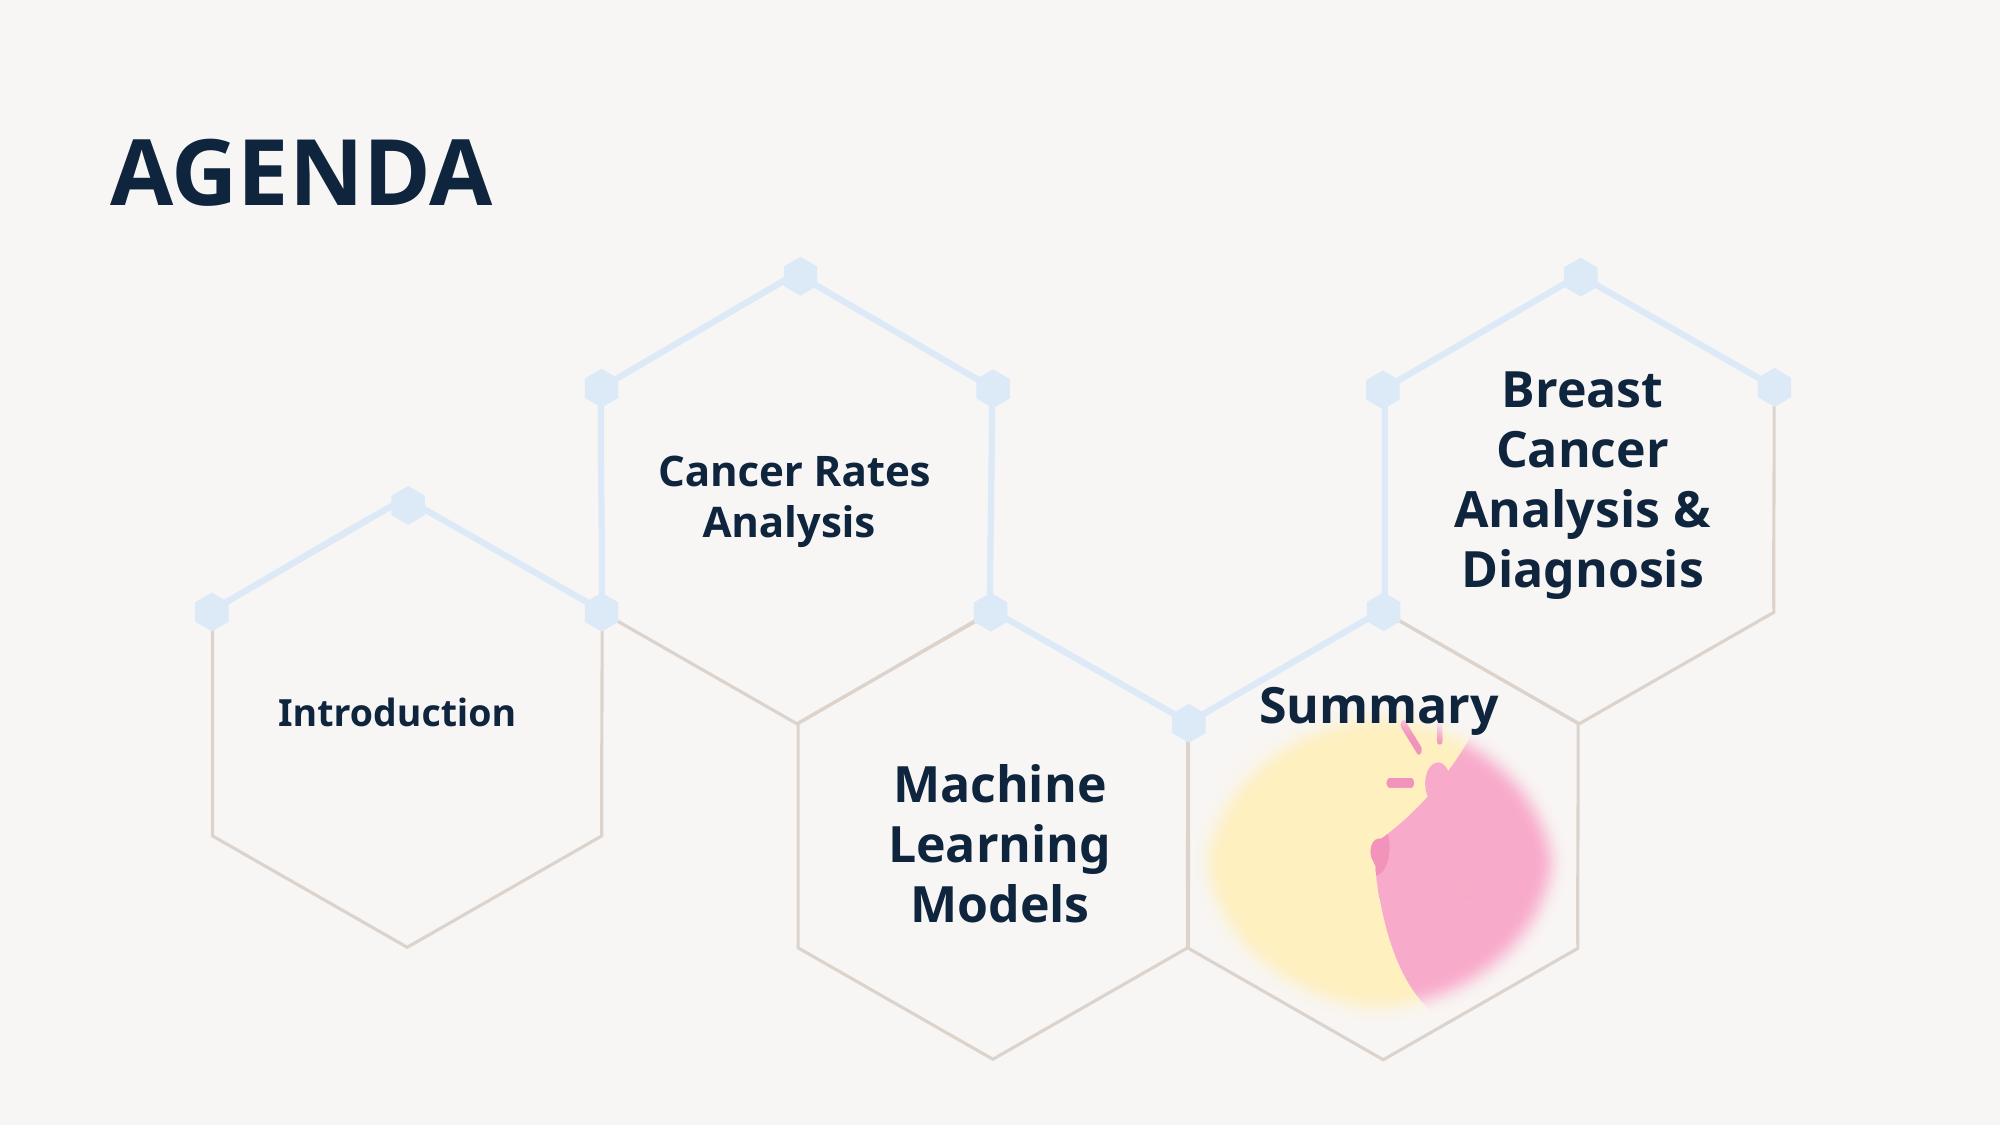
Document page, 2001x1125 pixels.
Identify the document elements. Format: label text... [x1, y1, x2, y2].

text_box Summary [1225, 657, 1534, 699]
text_box Introduction [243, 657, 552, 741]
list Cancer Rates Analysis [631, 408, 958, 553]
list Machine Learning Models [798, 729, 1188, 941]
list Breast Cancer Analysis & Diagnosis [1428, 372, 1737, 606]
title AGENDA [94, 119, 1820, 317]
picture [1188, 699, 1571, 1027]
